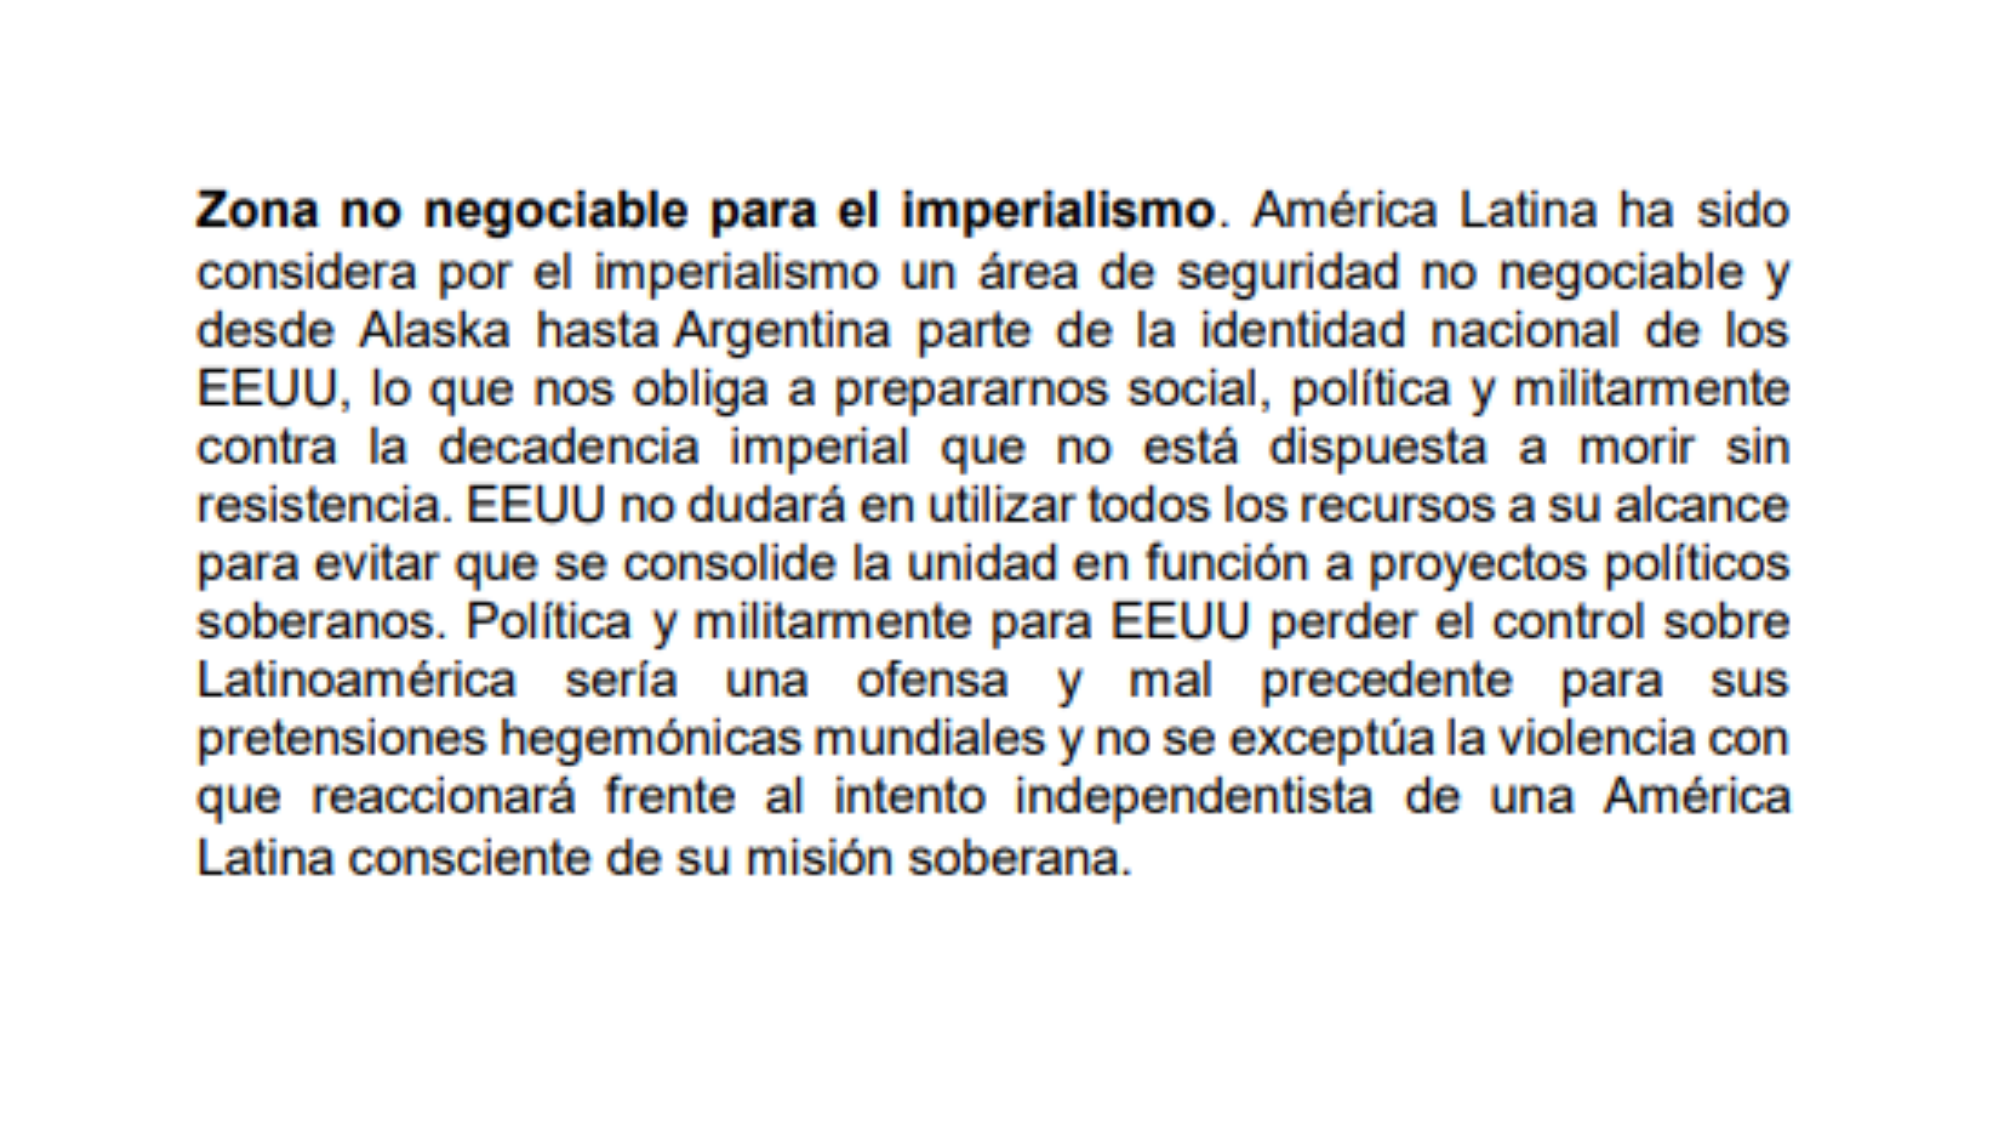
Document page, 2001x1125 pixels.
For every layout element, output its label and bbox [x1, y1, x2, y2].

picture [176, 170, 1828, 909]
